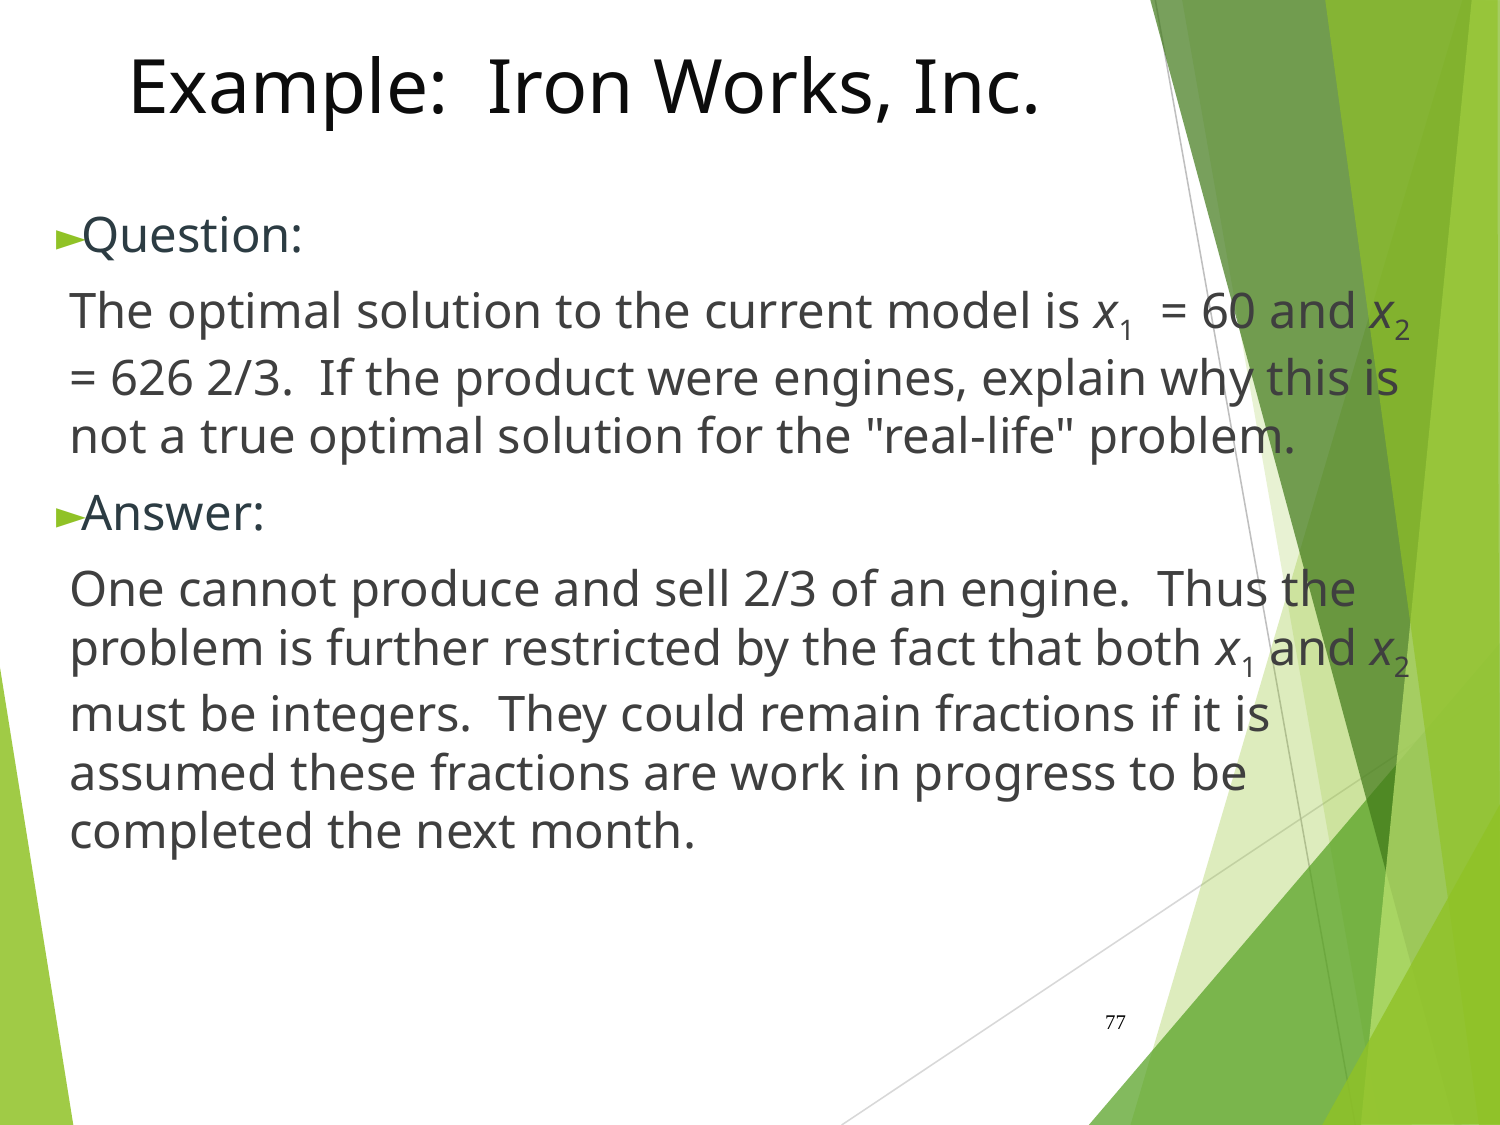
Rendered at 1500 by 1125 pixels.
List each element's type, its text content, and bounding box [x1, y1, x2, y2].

slide_number ‹#› [1057, 991, 1142, 1051]
title Example: Iron Works, Inc. [112, 31, 1388, 196]
list Question: The optimal solution to the current model is x1 = 60 and x2 = 626 2/3. If the product were engines, explain why this is not a true optimal solution for the "real-life" problem. Answer: One cannot produce and sell 2/3 of an engine. Thus the problem is further restricted by the fact that both x1 and x2 must be integers. They could remain fractions if it is assumed these fractions are work in progress to be completed the next month. [41, 196, 1459, 872]
